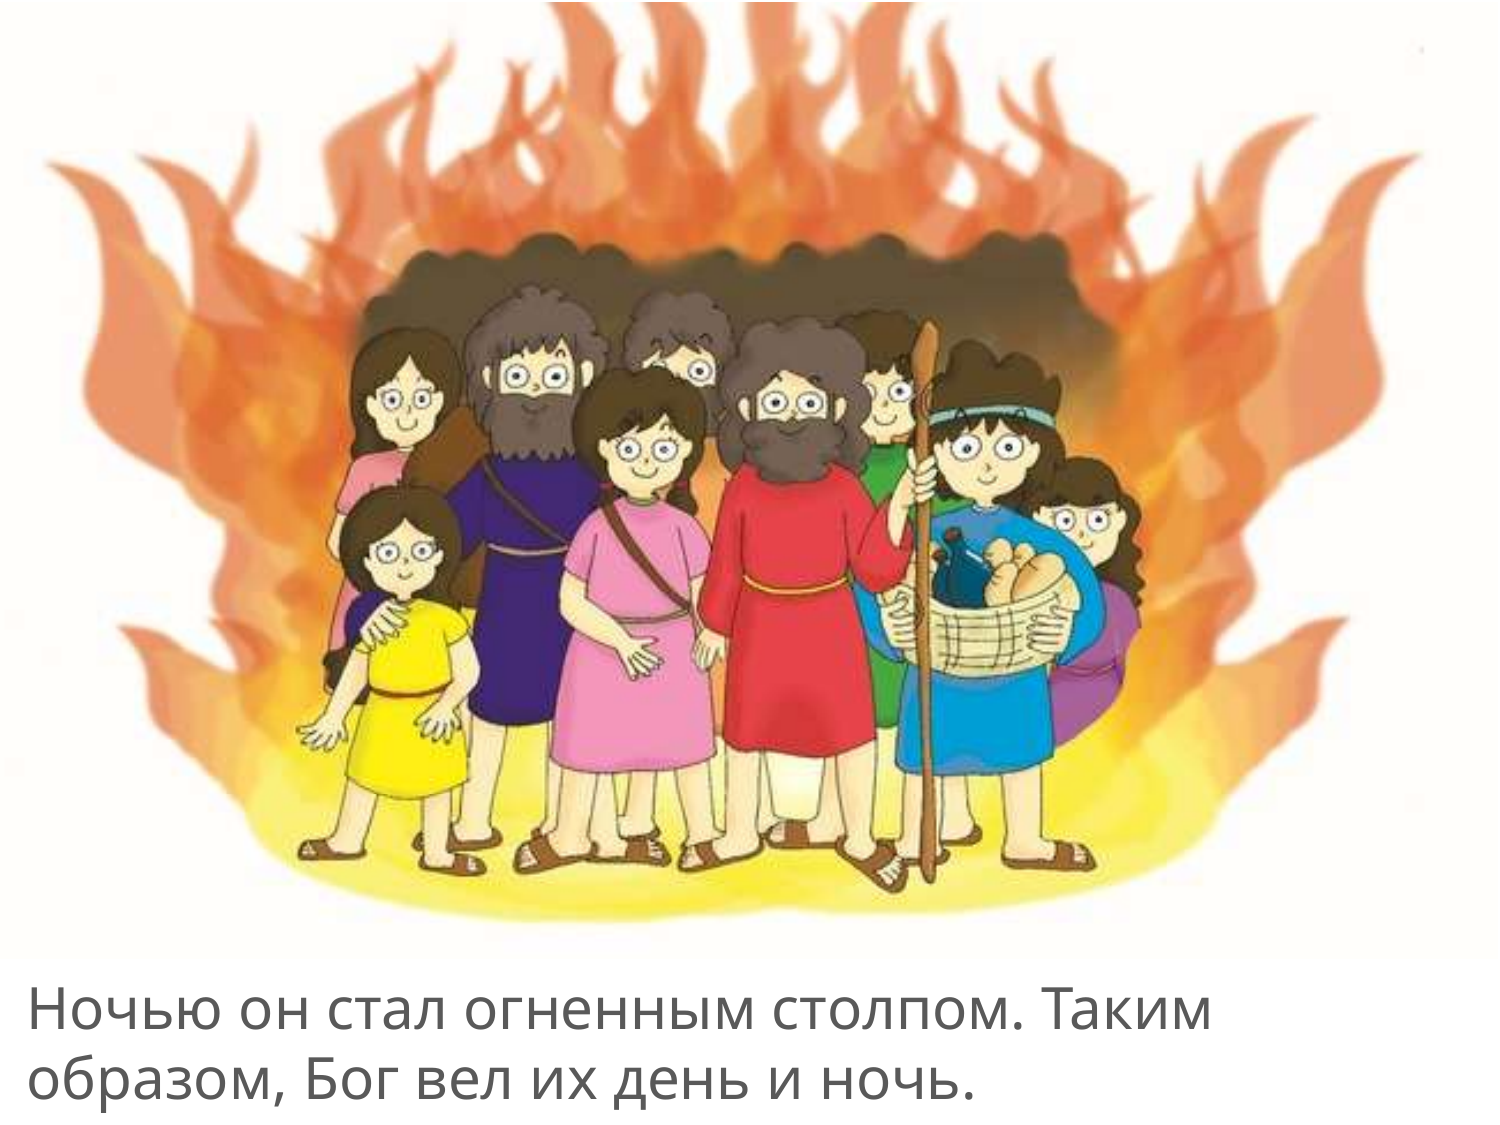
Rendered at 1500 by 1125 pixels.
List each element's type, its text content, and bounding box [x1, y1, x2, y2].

text_box Ночью он стал огненным столпом. Таким образом, Бог вел их день и ночь. [11, 964, 1498, 1119]
picture [0, 2, 1498, 959]
